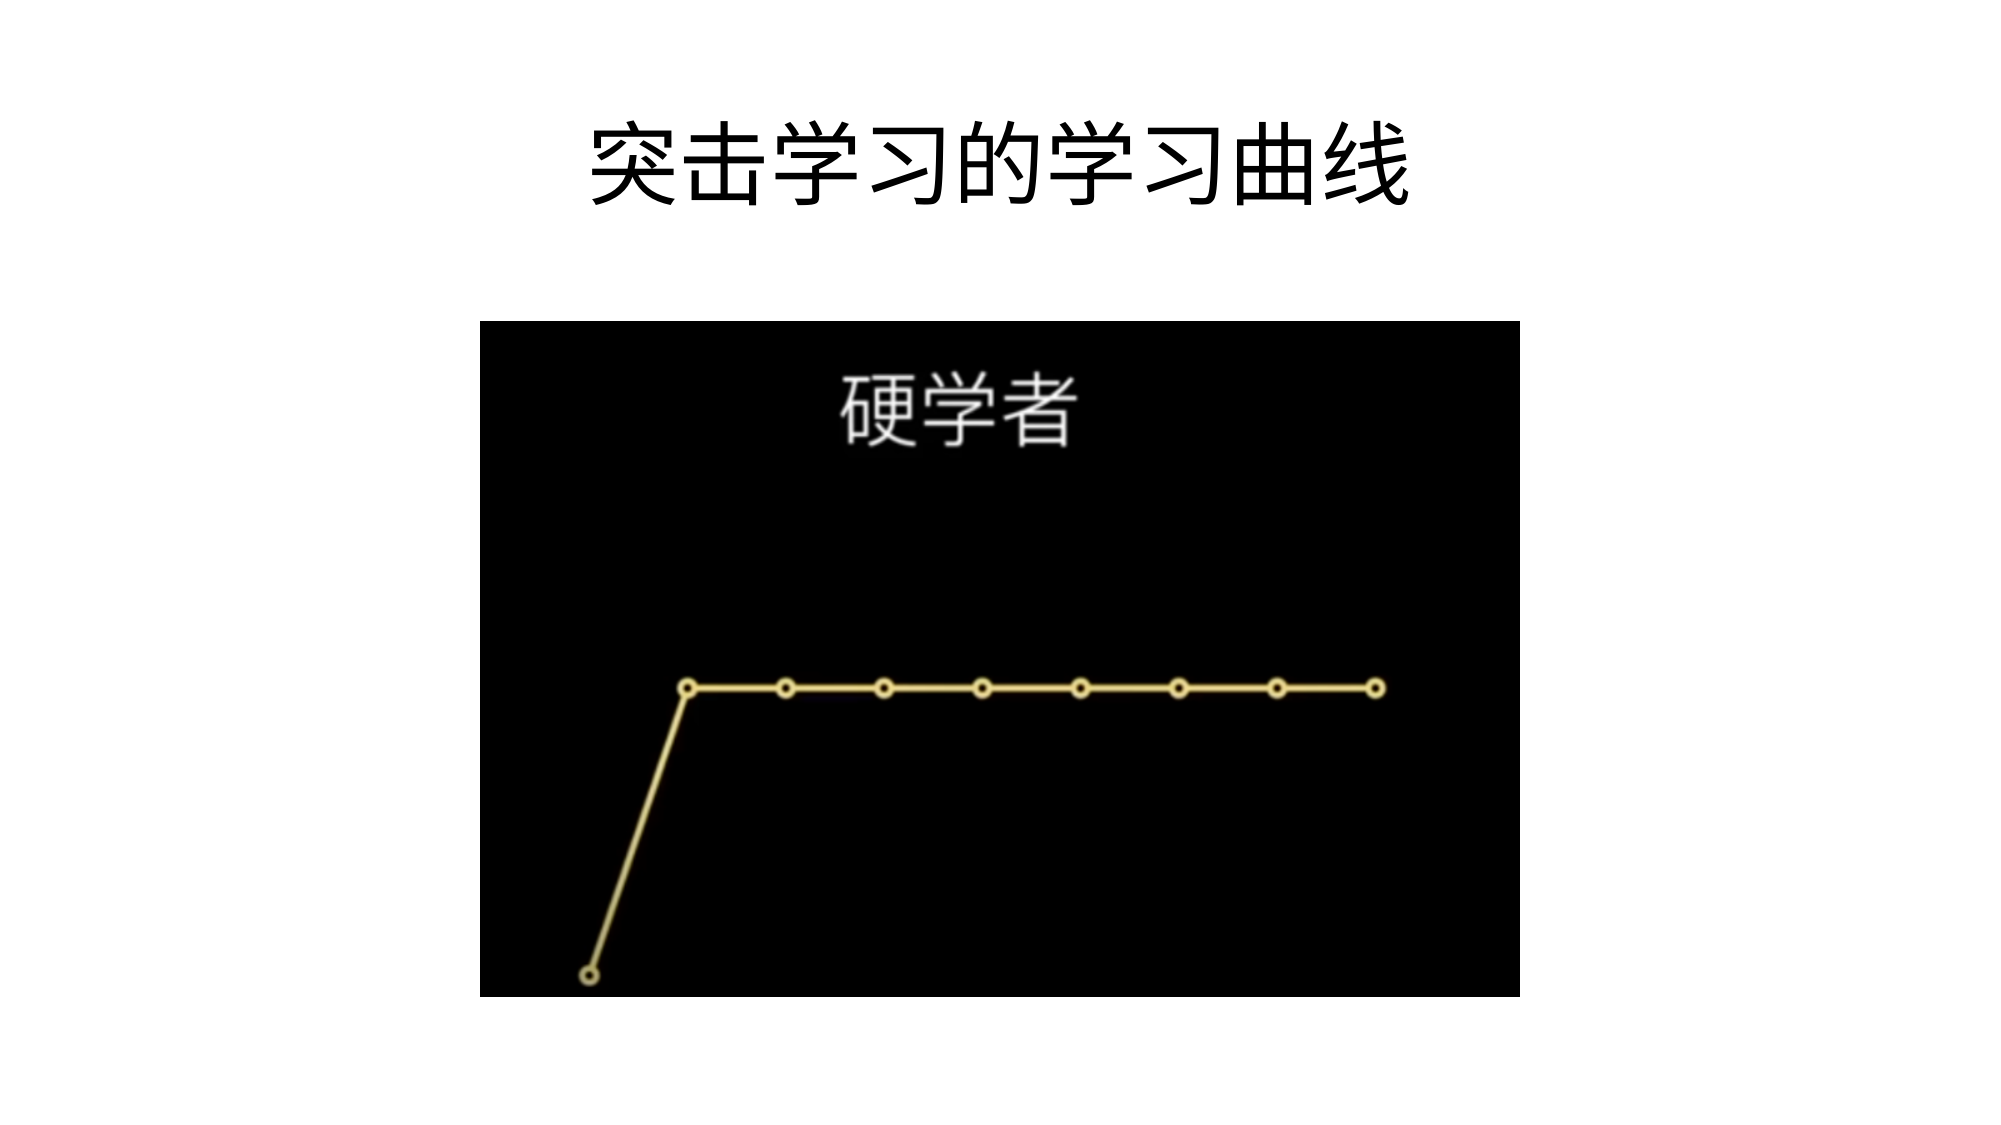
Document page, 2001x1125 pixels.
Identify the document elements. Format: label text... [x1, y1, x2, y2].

picture [479, 321, 1520, 997]
title 突击学习的学习曲线 [137, 59, 1863, 278]
